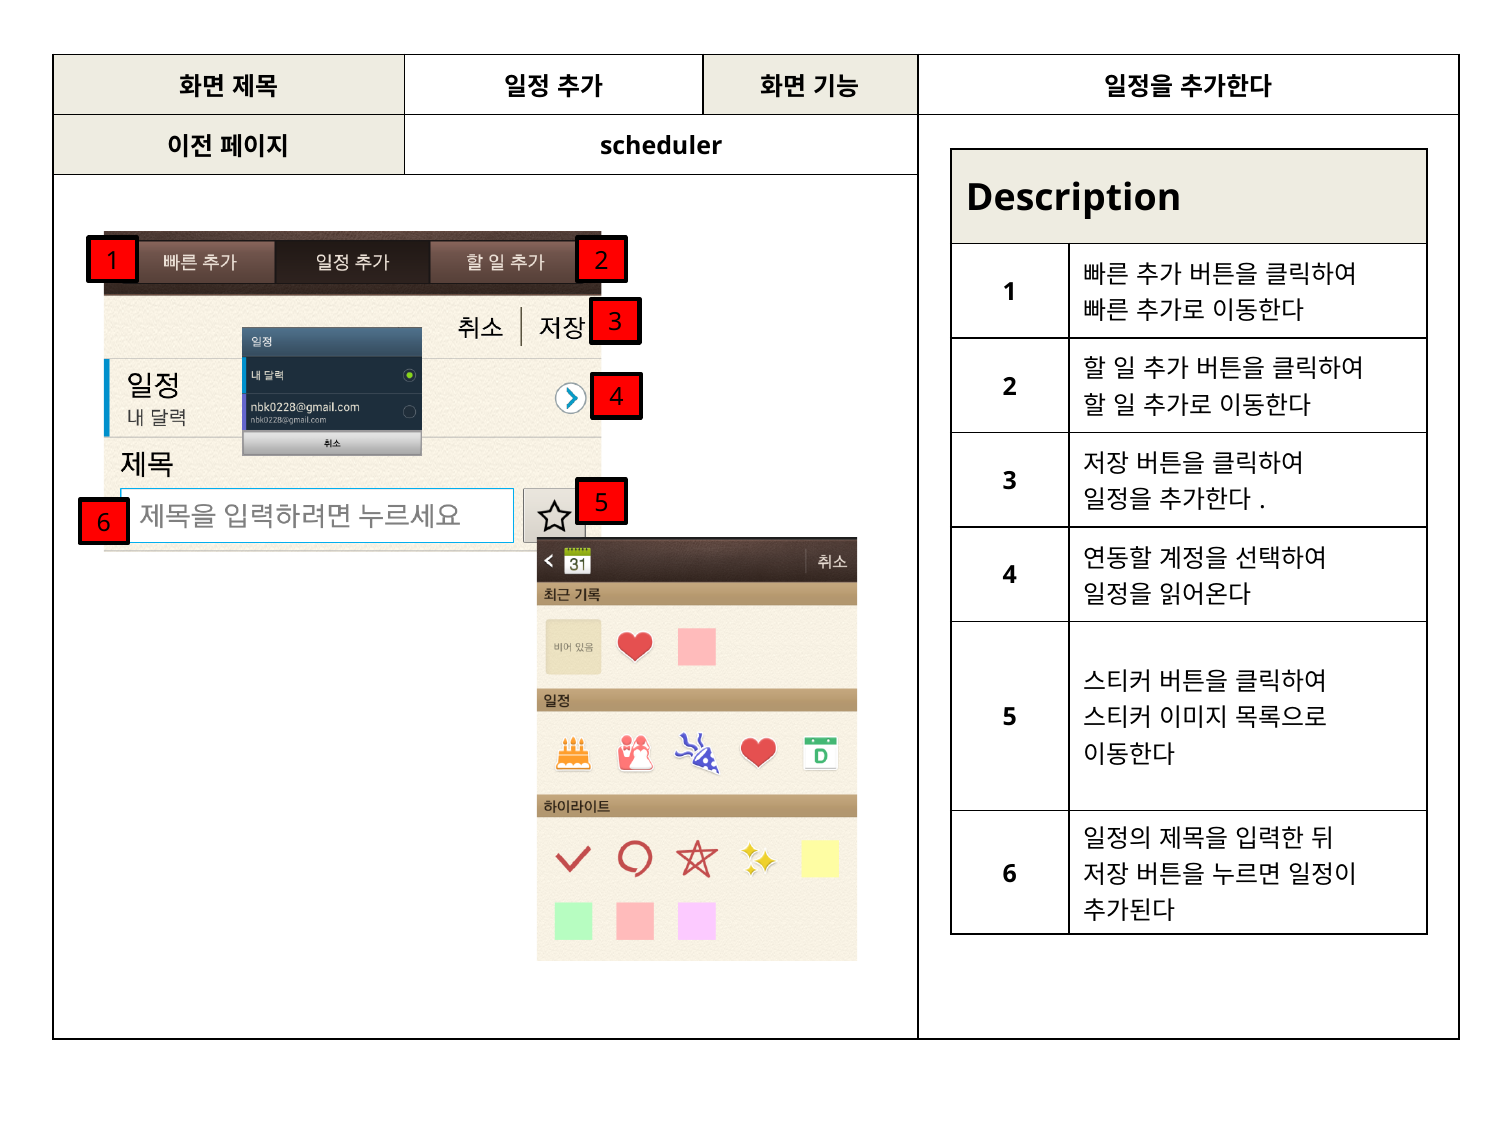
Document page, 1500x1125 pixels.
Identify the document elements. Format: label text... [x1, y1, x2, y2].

table_header 일정 추가 [405, 55, 702, 114]
table_cell 1 [952, 244, 1068, 337]
table_cell [919, 115, 1458, 1038]
table_cell [54, 175, 917, 1038]
table_header 화면 제목 [54, 55, 404, 114]
text_box 4 [606, 372, 643, 420]
table_cell 이전 페이지 [54, 115, 404, 174]
table_header 일정을 추가한다 [919, 55, 1458, 114]
table_cell 연동할 계정을 선택하여 일정을 읽어온다 [1070, 528, 1426, 621]
text_box 3 [606, 297, 642, 345]
picture [103, 231, 858, 961]
text_box 2 [605, 235, 628, 283]
table_header Description [952, 150, 1426, 243]
text_box 1 [86, 235, 99, 283]
table_cell 3 [952, 433, 1068, 526]
table_cell 스티커 버튼을 클릭하여 스티커 이미지 목록으로 이동한다 [1070, 622, 1426, 810]
table_cell 일정의 제목을 입력한 뒤 저장 버튼을 누르면 일정이 추가된다 [1070, 811, 1426, 933]
table_cell 할 일 추가 버튼을 클릭하여 할 일 추가로 이동한다 [1070, 339, 1426, 432]
table_cell 저장 버튼을 클릭하여 일정을 추가한다. [1070, 433, 1426, 526]
table_cell 2 [952, 339, 1068, 432]
text_box 6 [78, 497, 98, 545]
table_cell 빠른 추가 버튼을 클릭하여 빠른 추가로 이동한다 [1070, 244, 1426, 337]
table_cell 5 [952, 622, 1068, 810]
table_cell 4 [952, 528, 1068, 621]
table_cell 6 [952, 811, 1068, 933]
text_box 5 [606, 477, 628, 525]
table_cell scheduler [405, 115, 917, 174]
table_header 화면 기능 [704, 55, 917, 114]
